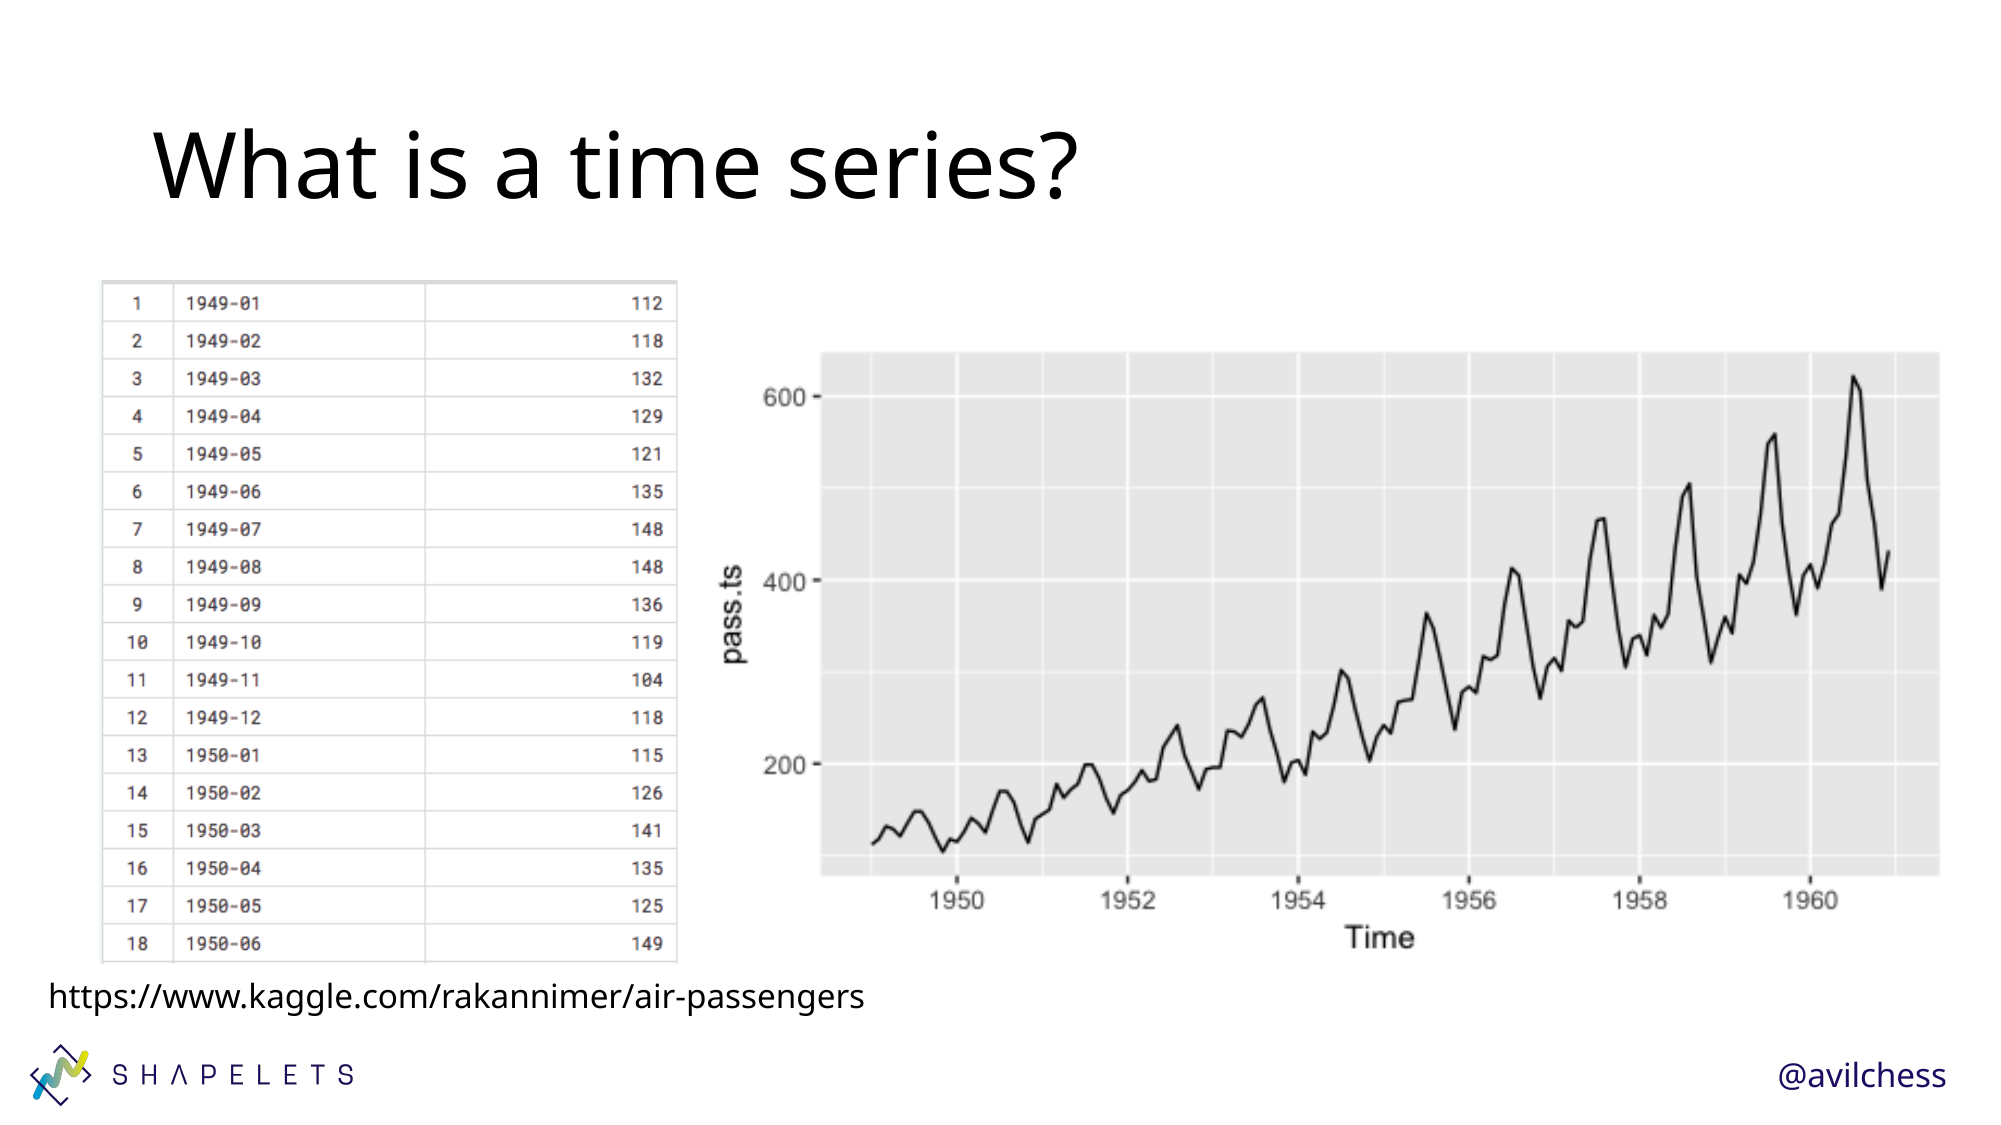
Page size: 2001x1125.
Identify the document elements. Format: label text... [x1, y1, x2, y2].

text_box https://www.kaggle.com/rakannimer/air-passengers [33, 967, 882, 1023]
picture [5, 1023, 377, 1125]
picture [703, 337, 1956, 964]
title What is a time series? [137, 59, 1863, 278]
picture [99, 280, 684, 964]
